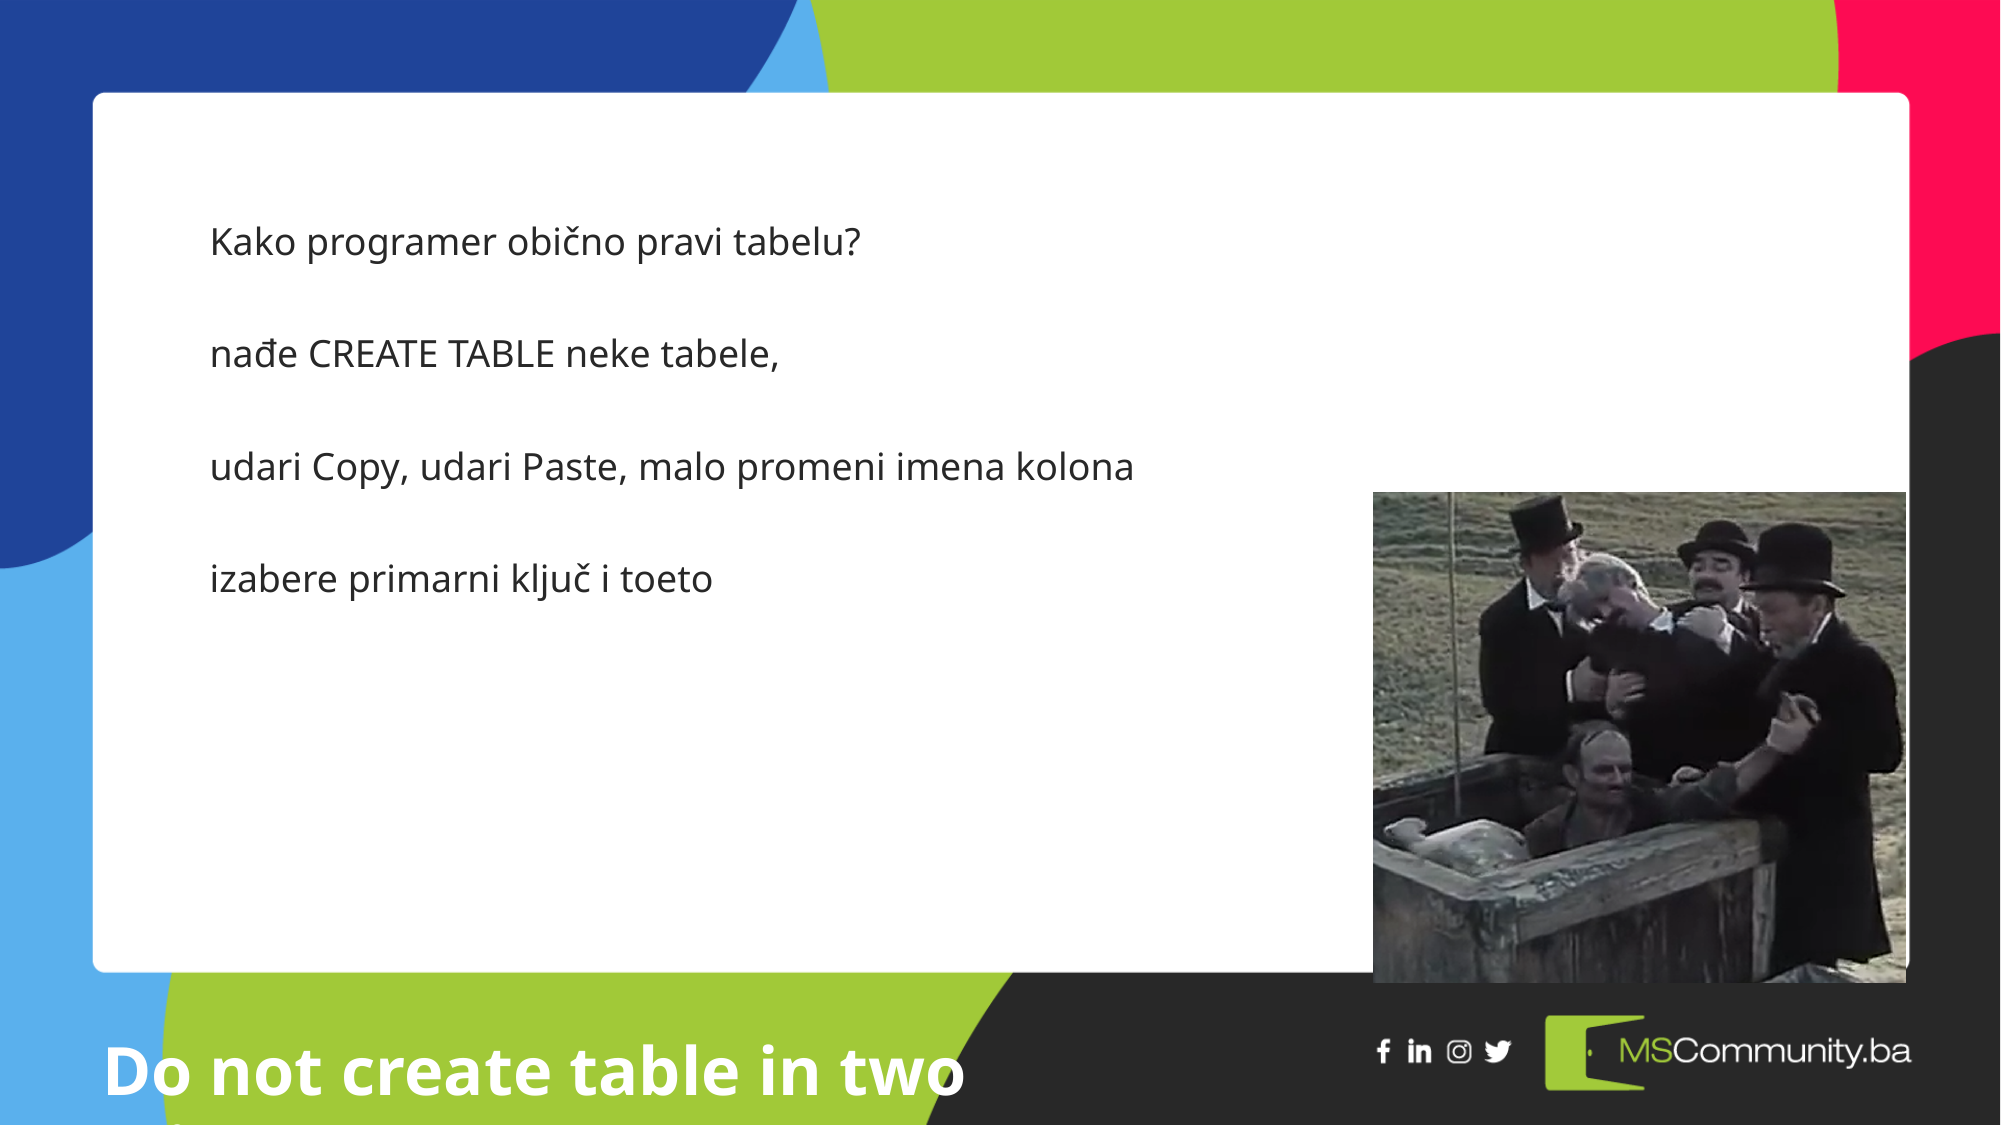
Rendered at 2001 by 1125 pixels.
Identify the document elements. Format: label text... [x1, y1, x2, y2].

picture [0, 0, 2001, 1125]
text_box Kako programer obično pravi tabelu? nađe CREATE TABLE neke tabele, udari Copy, udari Paste, malo promeni imena kolona izabere primarni ključ i toeto [194, 142, 1664, 720]
text_box Do not create table in two minutes! [87, 1021, 1252, 1125]
